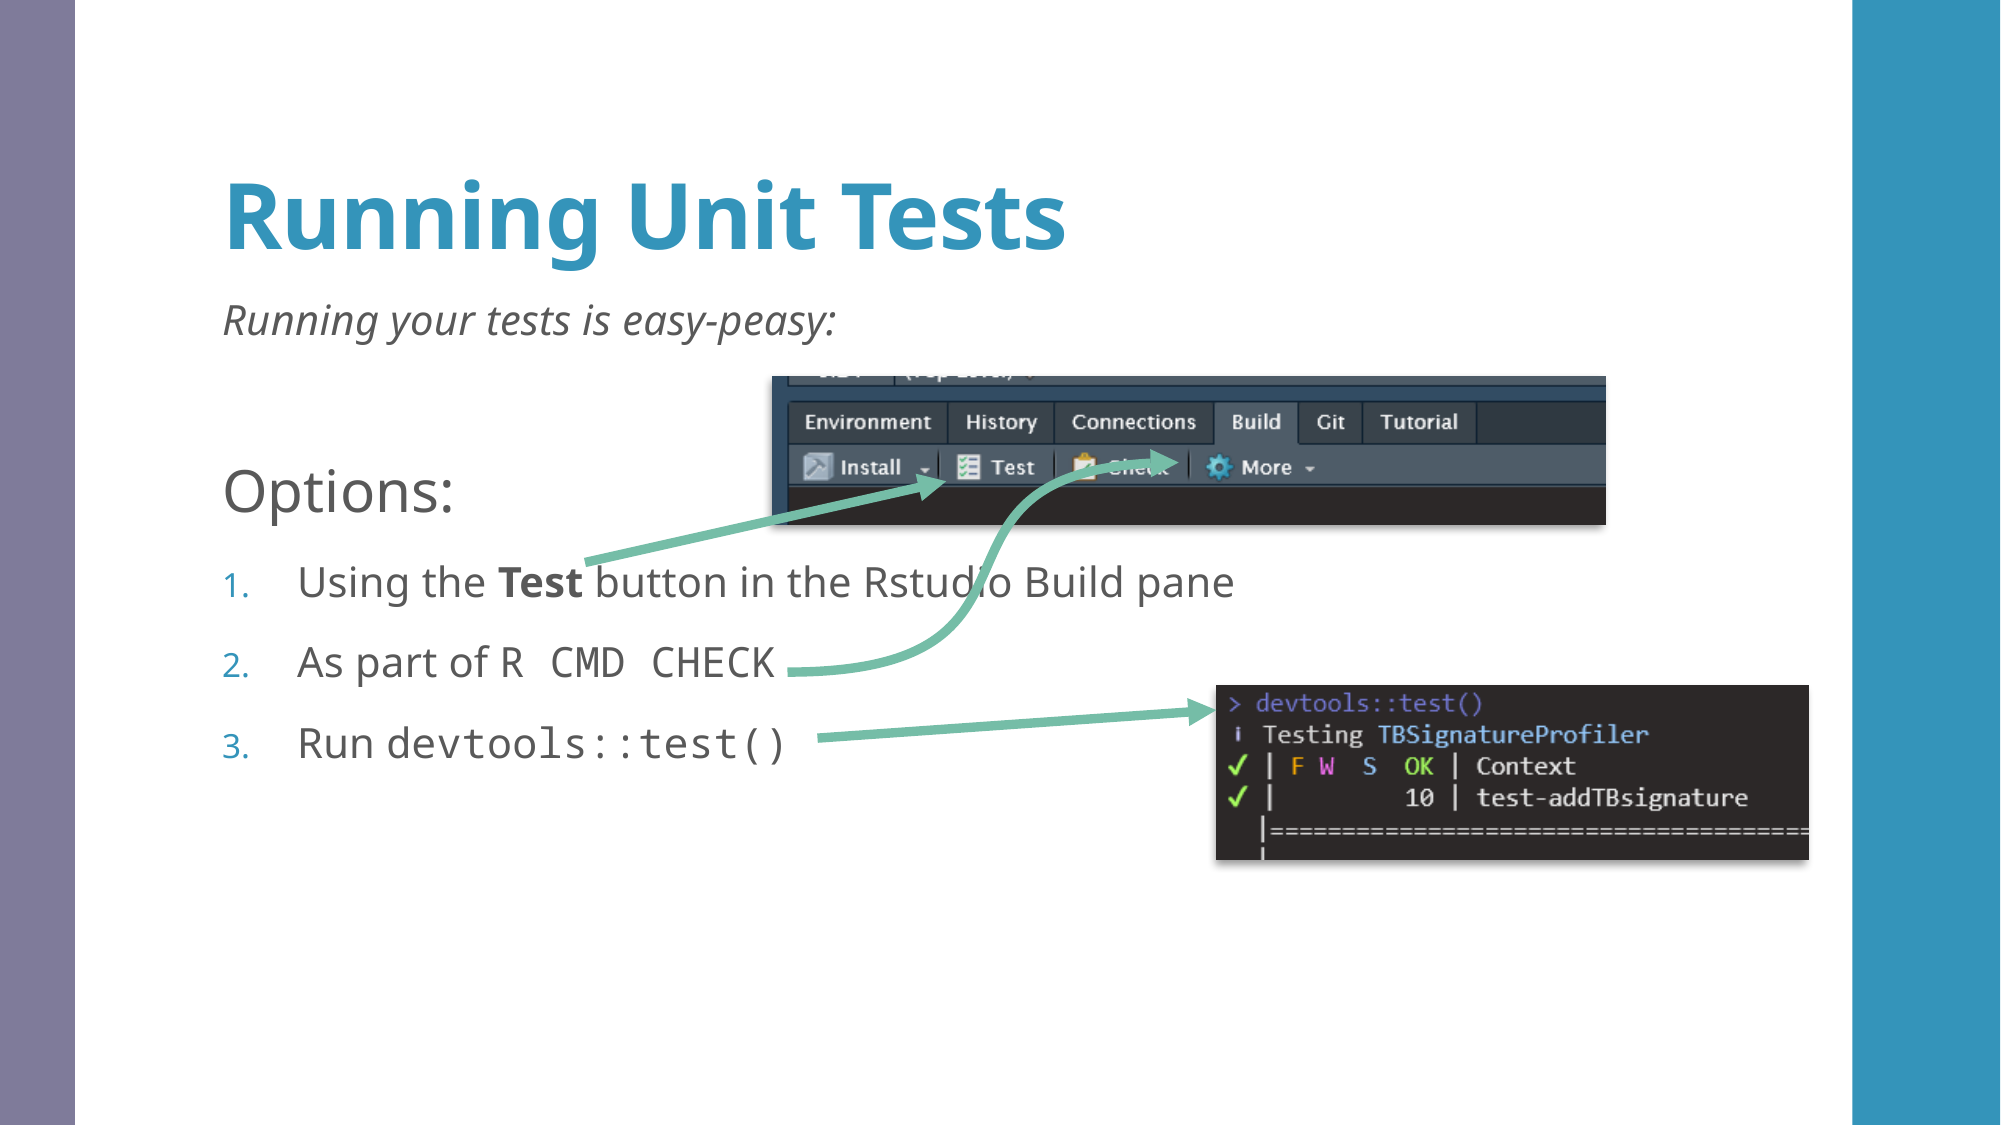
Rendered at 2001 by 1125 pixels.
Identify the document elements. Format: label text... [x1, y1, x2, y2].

list Running your tests is easy-peasy: Options: Using the Test button in the Rstudio Build pane As part of R CMD CHECK Run devtools::test() [206, 290, 1617, 1004]
title Running Unit Tests [206, 48, 1797, 278]
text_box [787, 462, 1179, 673]
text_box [584, 480, 780, 563]
picture [771, 375, 1606, 525]
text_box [817, 709, 1217, 739]
picture [1216, 685, 1809, 860]
